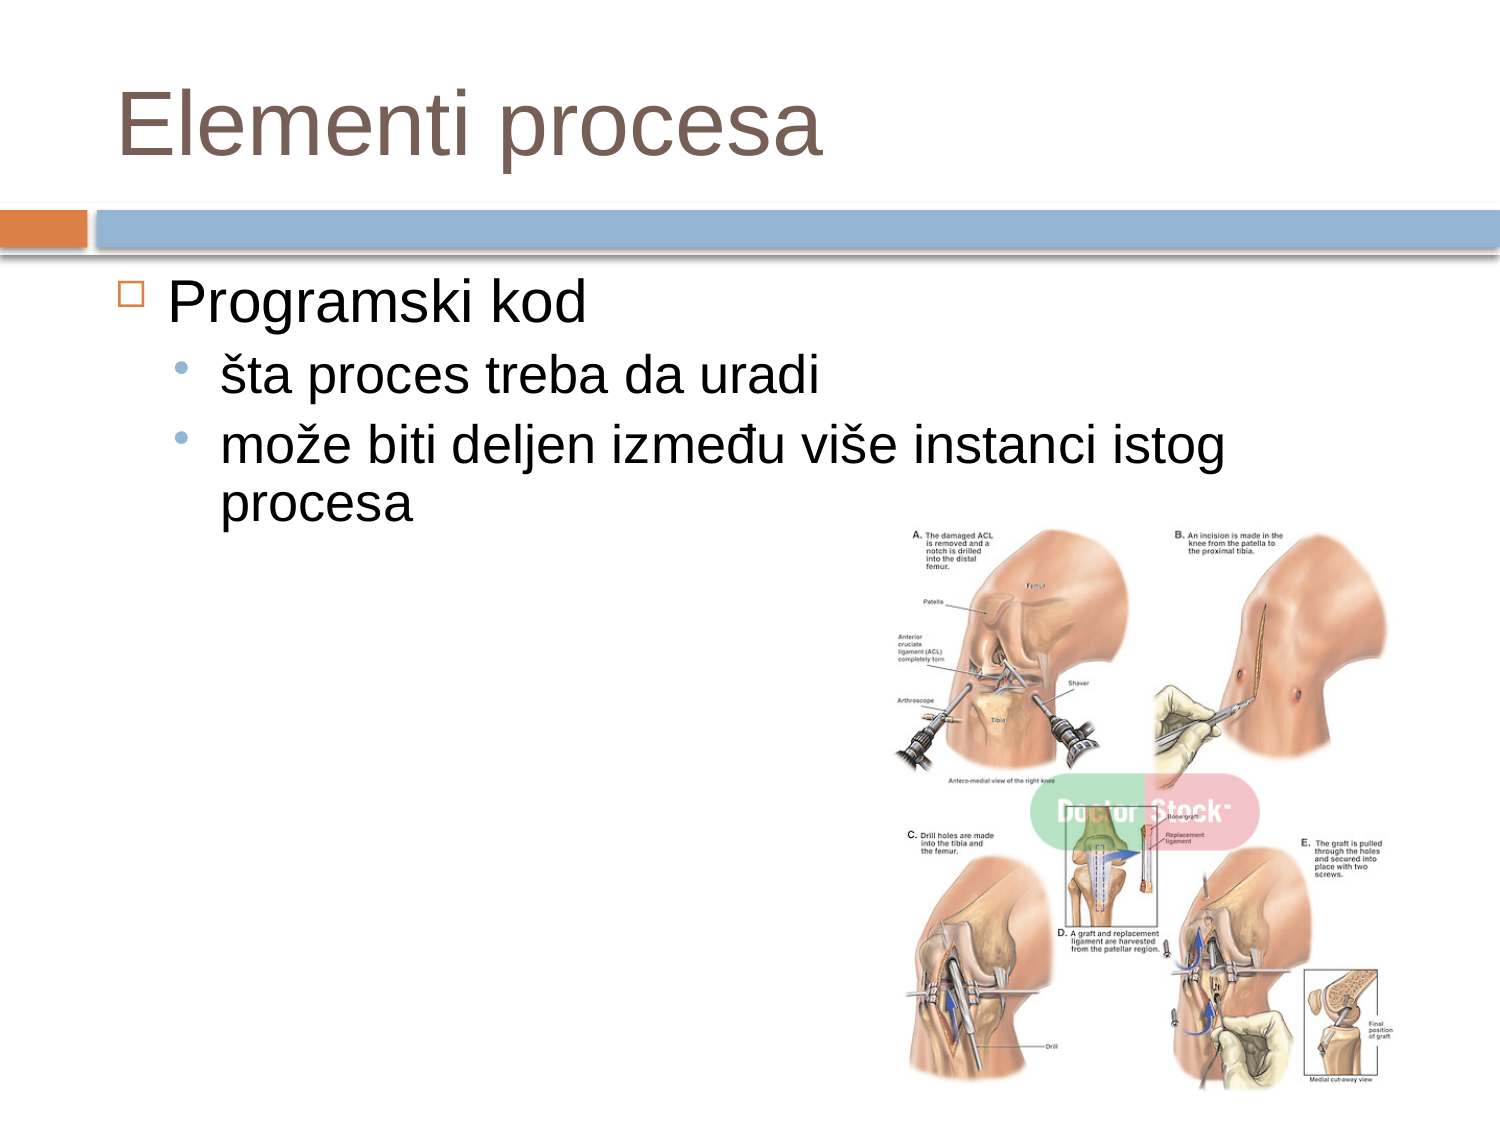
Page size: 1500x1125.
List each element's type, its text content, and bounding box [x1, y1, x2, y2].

list Programski kod šta proces treba da uradi može biti deljen između više instanci istog procesa [100, 262, 1438, 1000]
picture [887, 499, 1403, 1125]
title Elementi procesa [100, 37, 1438, 200]
